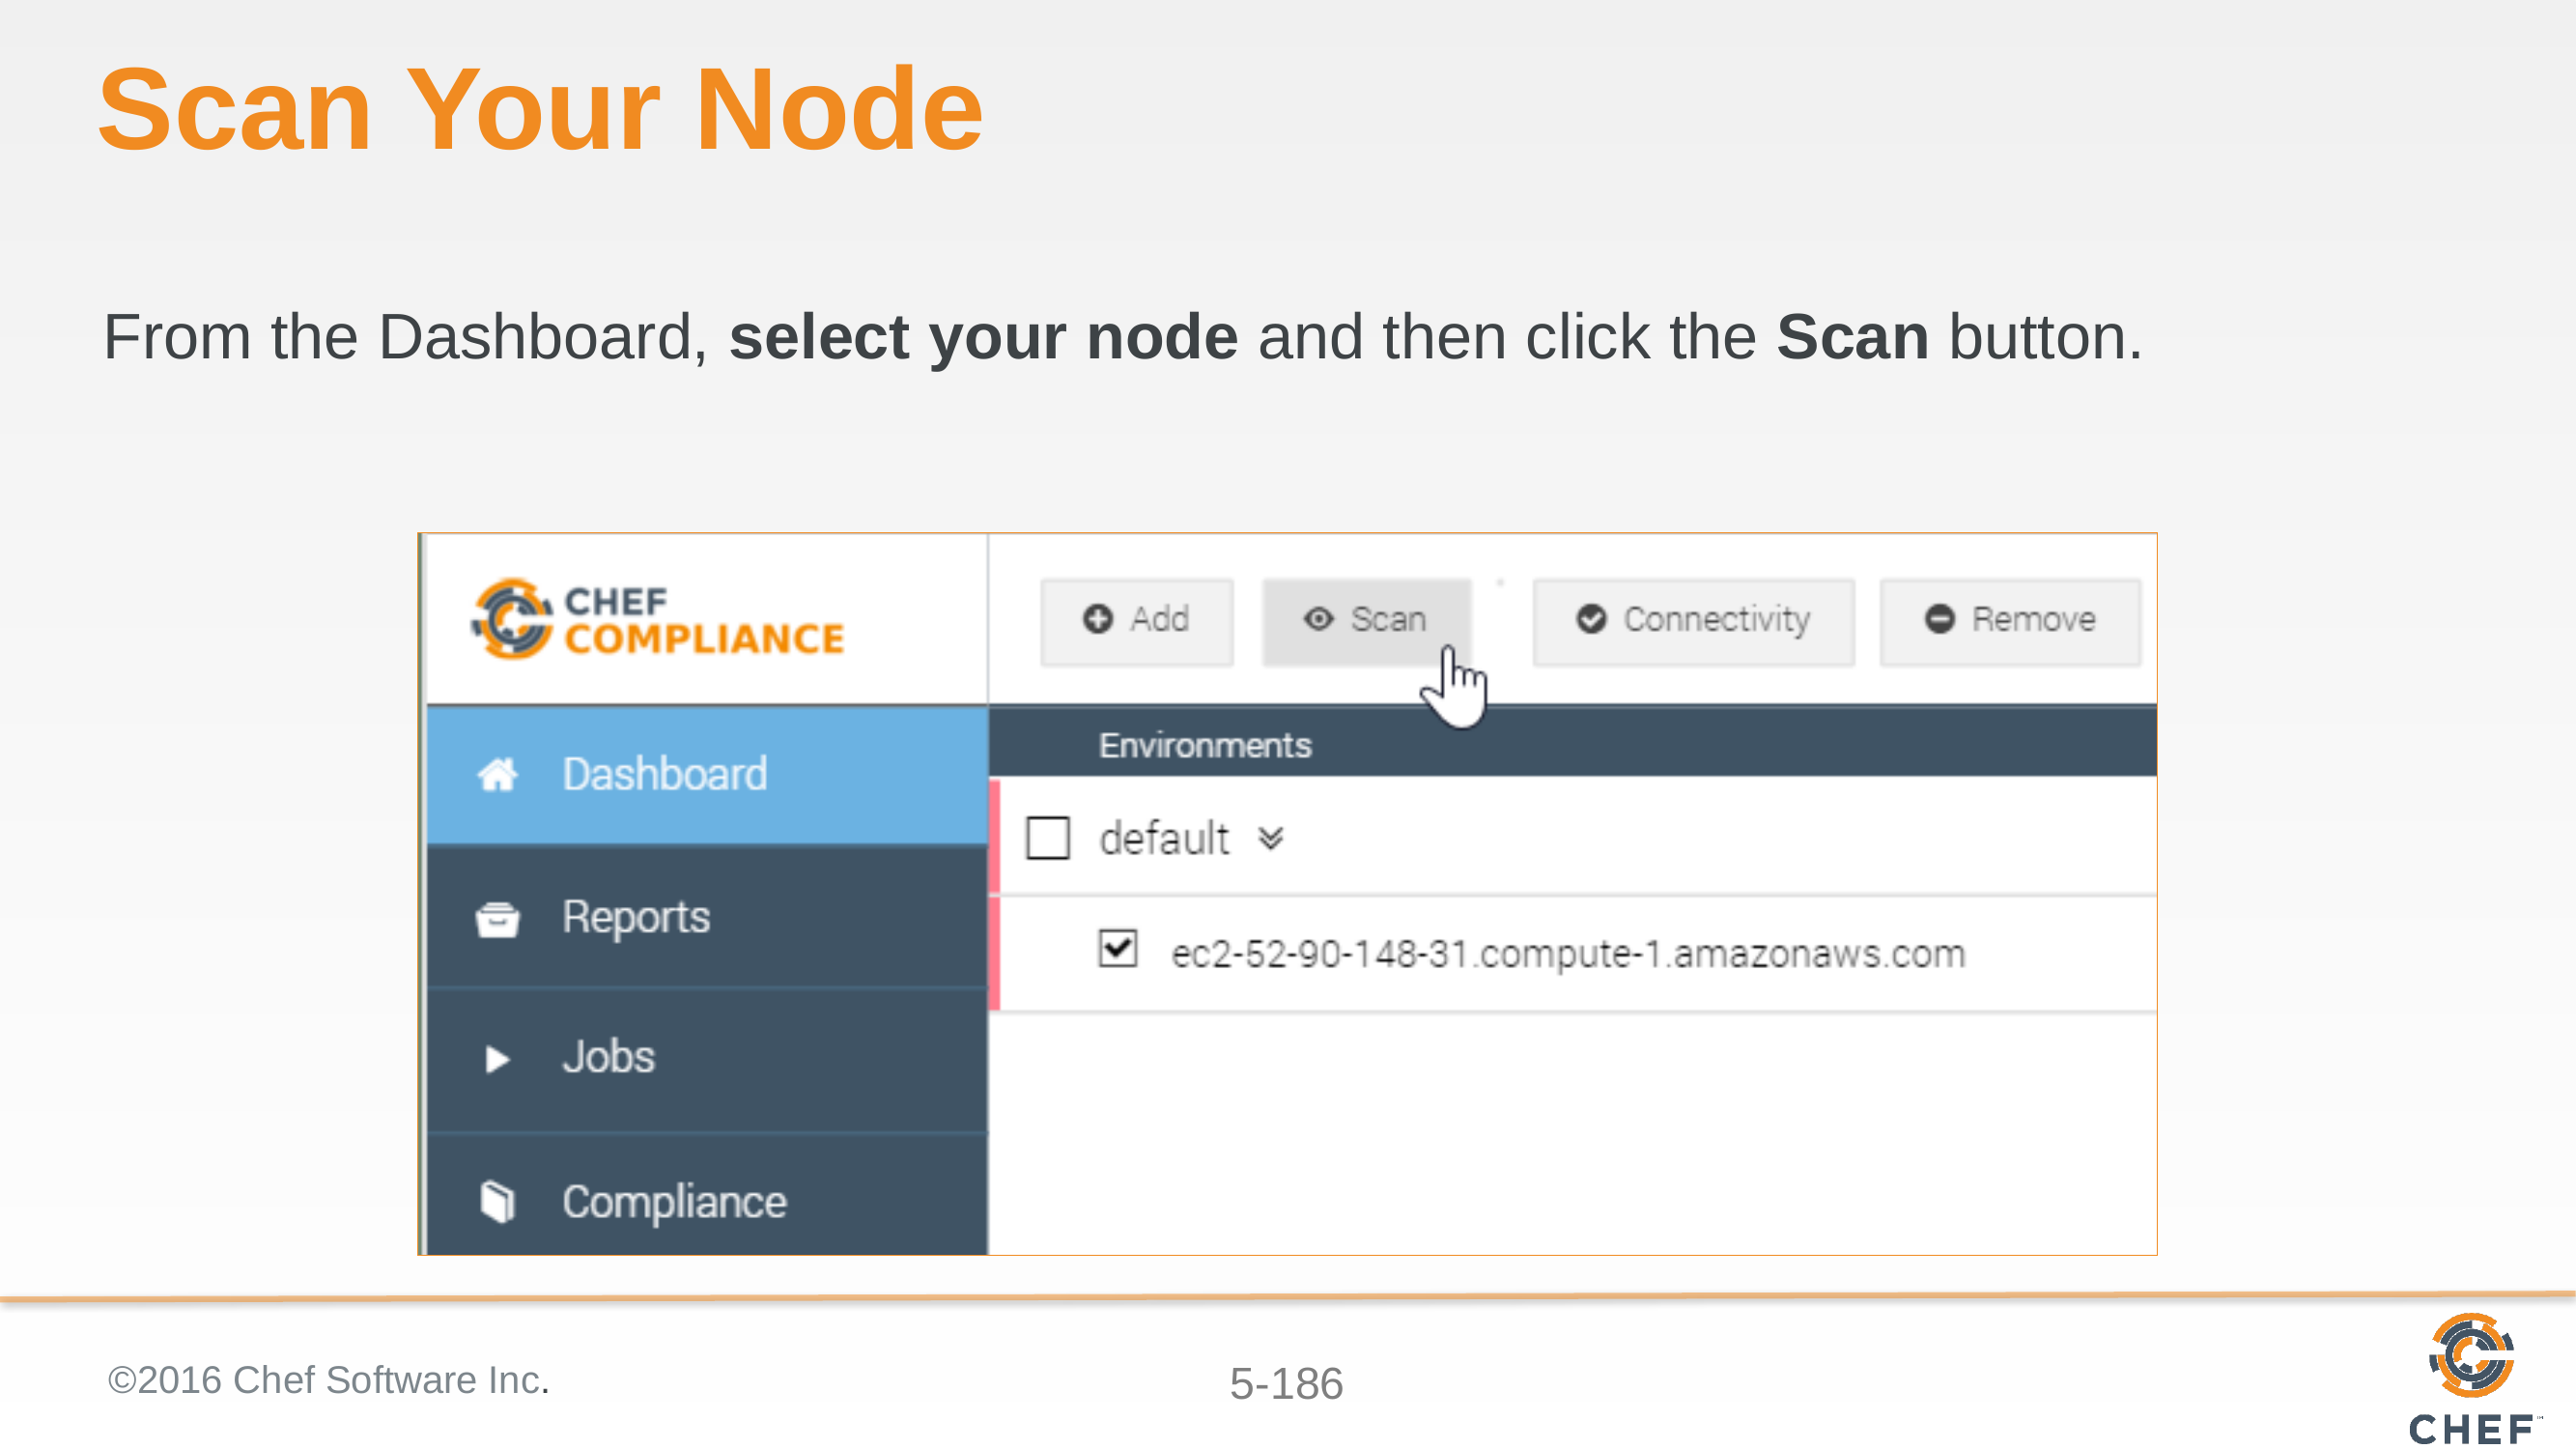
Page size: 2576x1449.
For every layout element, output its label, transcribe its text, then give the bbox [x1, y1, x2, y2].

picture [417, 532, 2158, 1257]
picture [2399, 1297, 2551, 1449]
list From the Dashboard, select your node and then click the Scan button. [102, 294, 2464, 1142]
title Scan Your Node [96, 48, 2463, 180]
